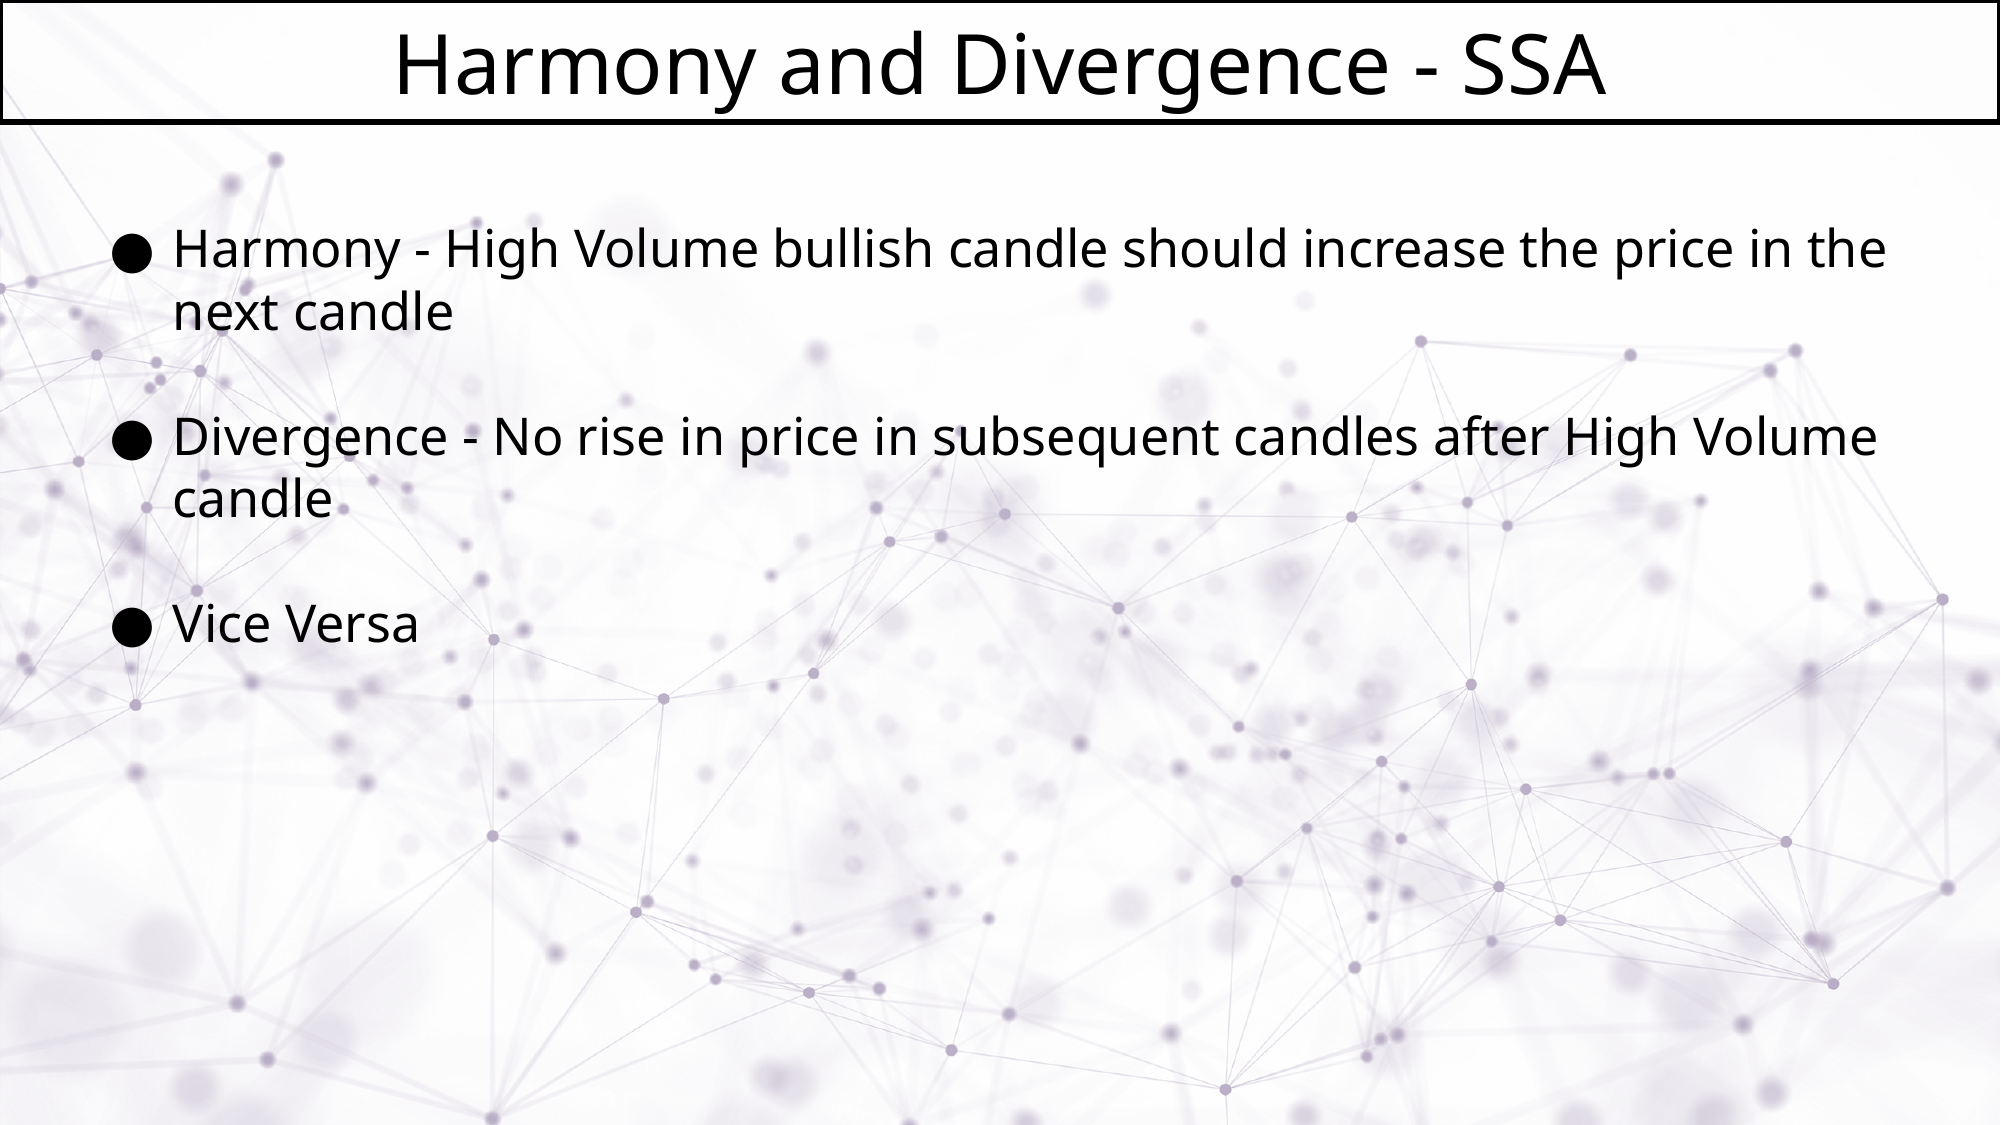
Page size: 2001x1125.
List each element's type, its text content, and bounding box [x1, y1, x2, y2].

title Harmony and Divergence - SSA [0, 0, 2000, 123]
text_box Harmony - High Volume bullish candle should increase the price in the next candle Divergence - No rise in price in subsequent candles after High Volume candle Vice Versa [82, 200, 1913, 669]
